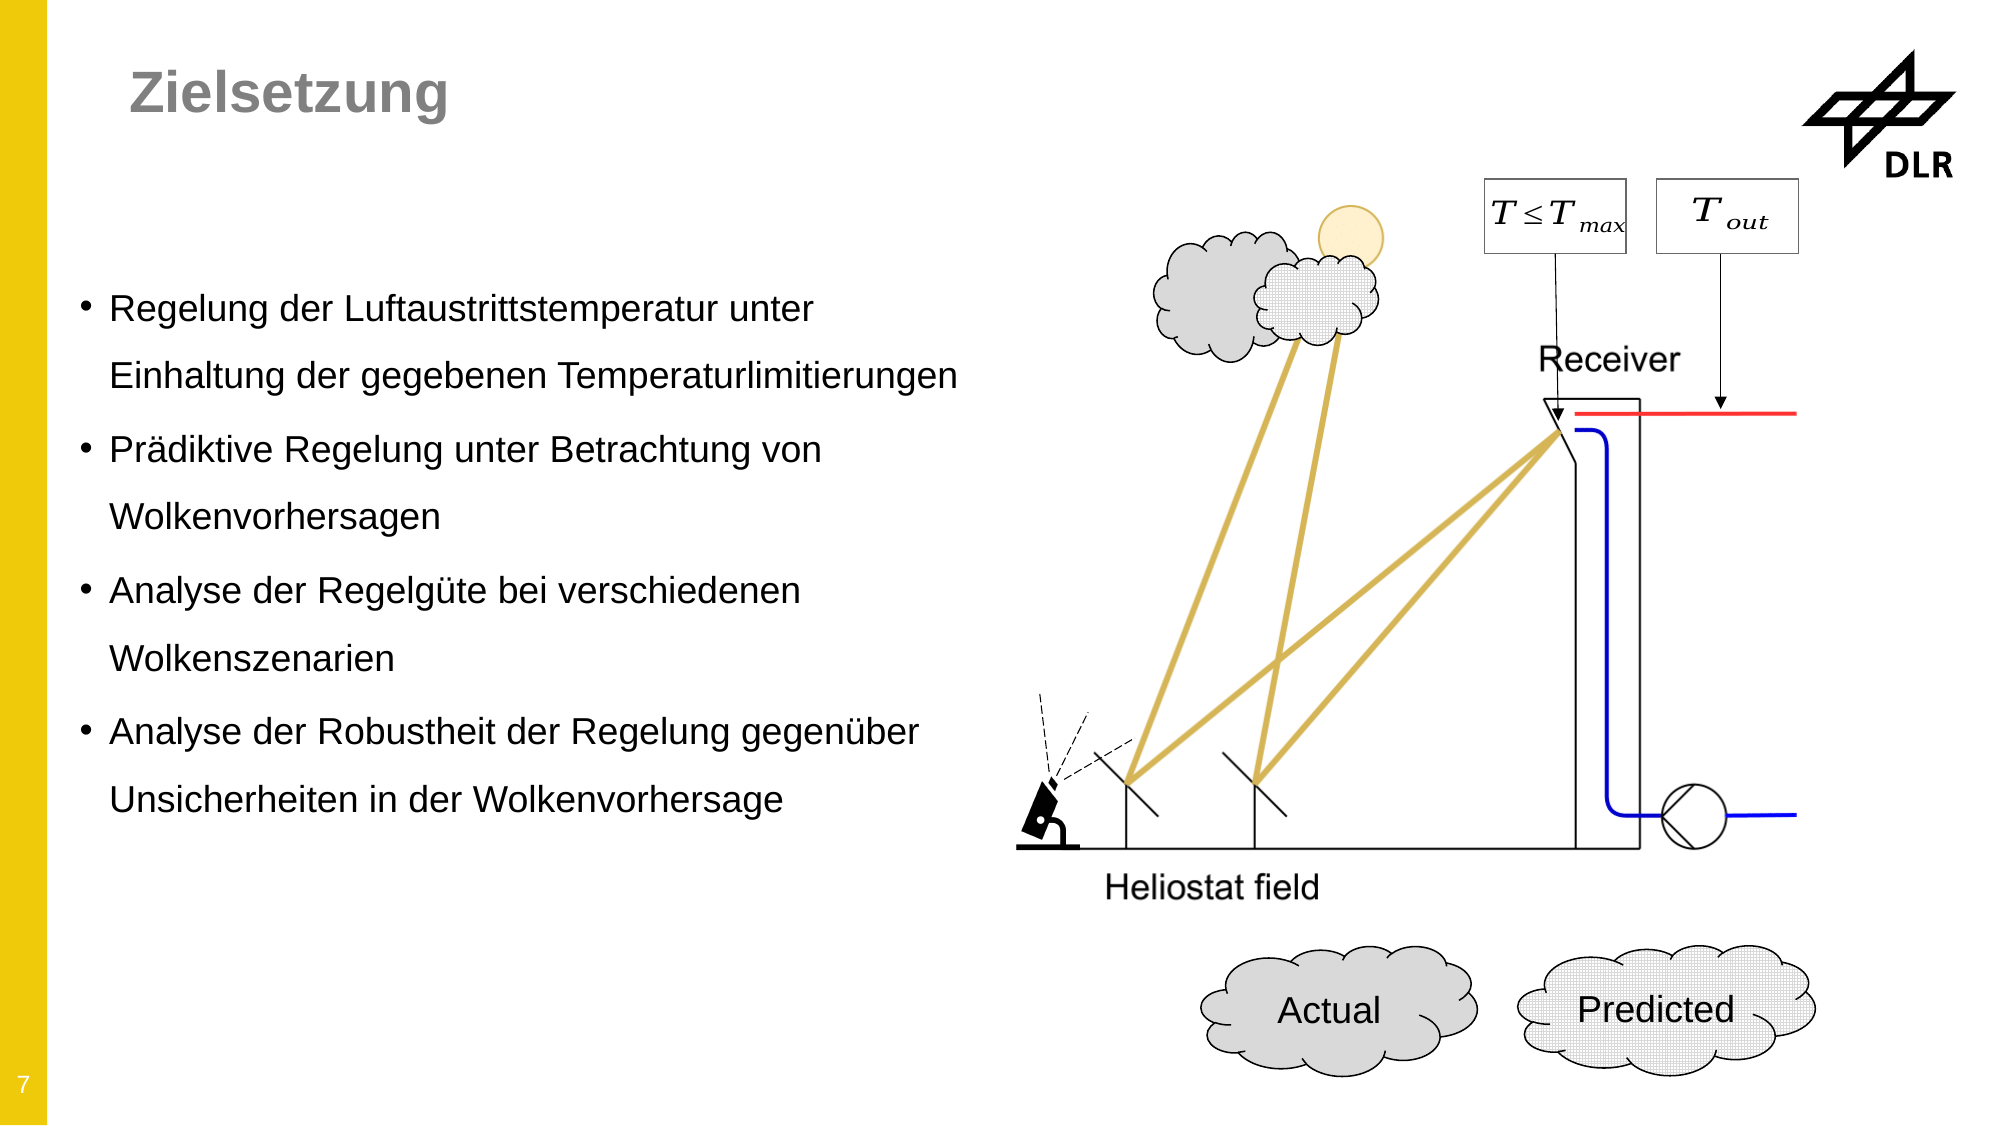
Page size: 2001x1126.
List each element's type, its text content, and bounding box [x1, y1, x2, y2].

title Zielsetzung [114, 54, 1765, 217]
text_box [1555, 253, 1559, 421]
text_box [1656, 179, 1799, 254]
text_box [1484, 179, 1627, 254]
text_box Regelung der Luftaustrittstemperatur unter Einhaltung der gegebenen Temperaturlimitierungen Prädiktive Regelung unter Betrachtung von Wolkenvorhersagen Analyse der Regelgüte bei verschiedenen Wolkenszenarien Analyse der Robustheit der Regelung gegenüber Unsicherheiten in der Wolkenvorhersage [79, 260, 977, 973]
text_box Predicted [1516, 944, 1817, 1077]
picture [1801, 49, 1957, 178]
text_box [1003, 708, 1126, 858]
text_box Actual [1199, 945, 1479, 1078]
picture [1059, 203, 1863, 922]
slide_number 7 [0, 876, 48, 1113]
